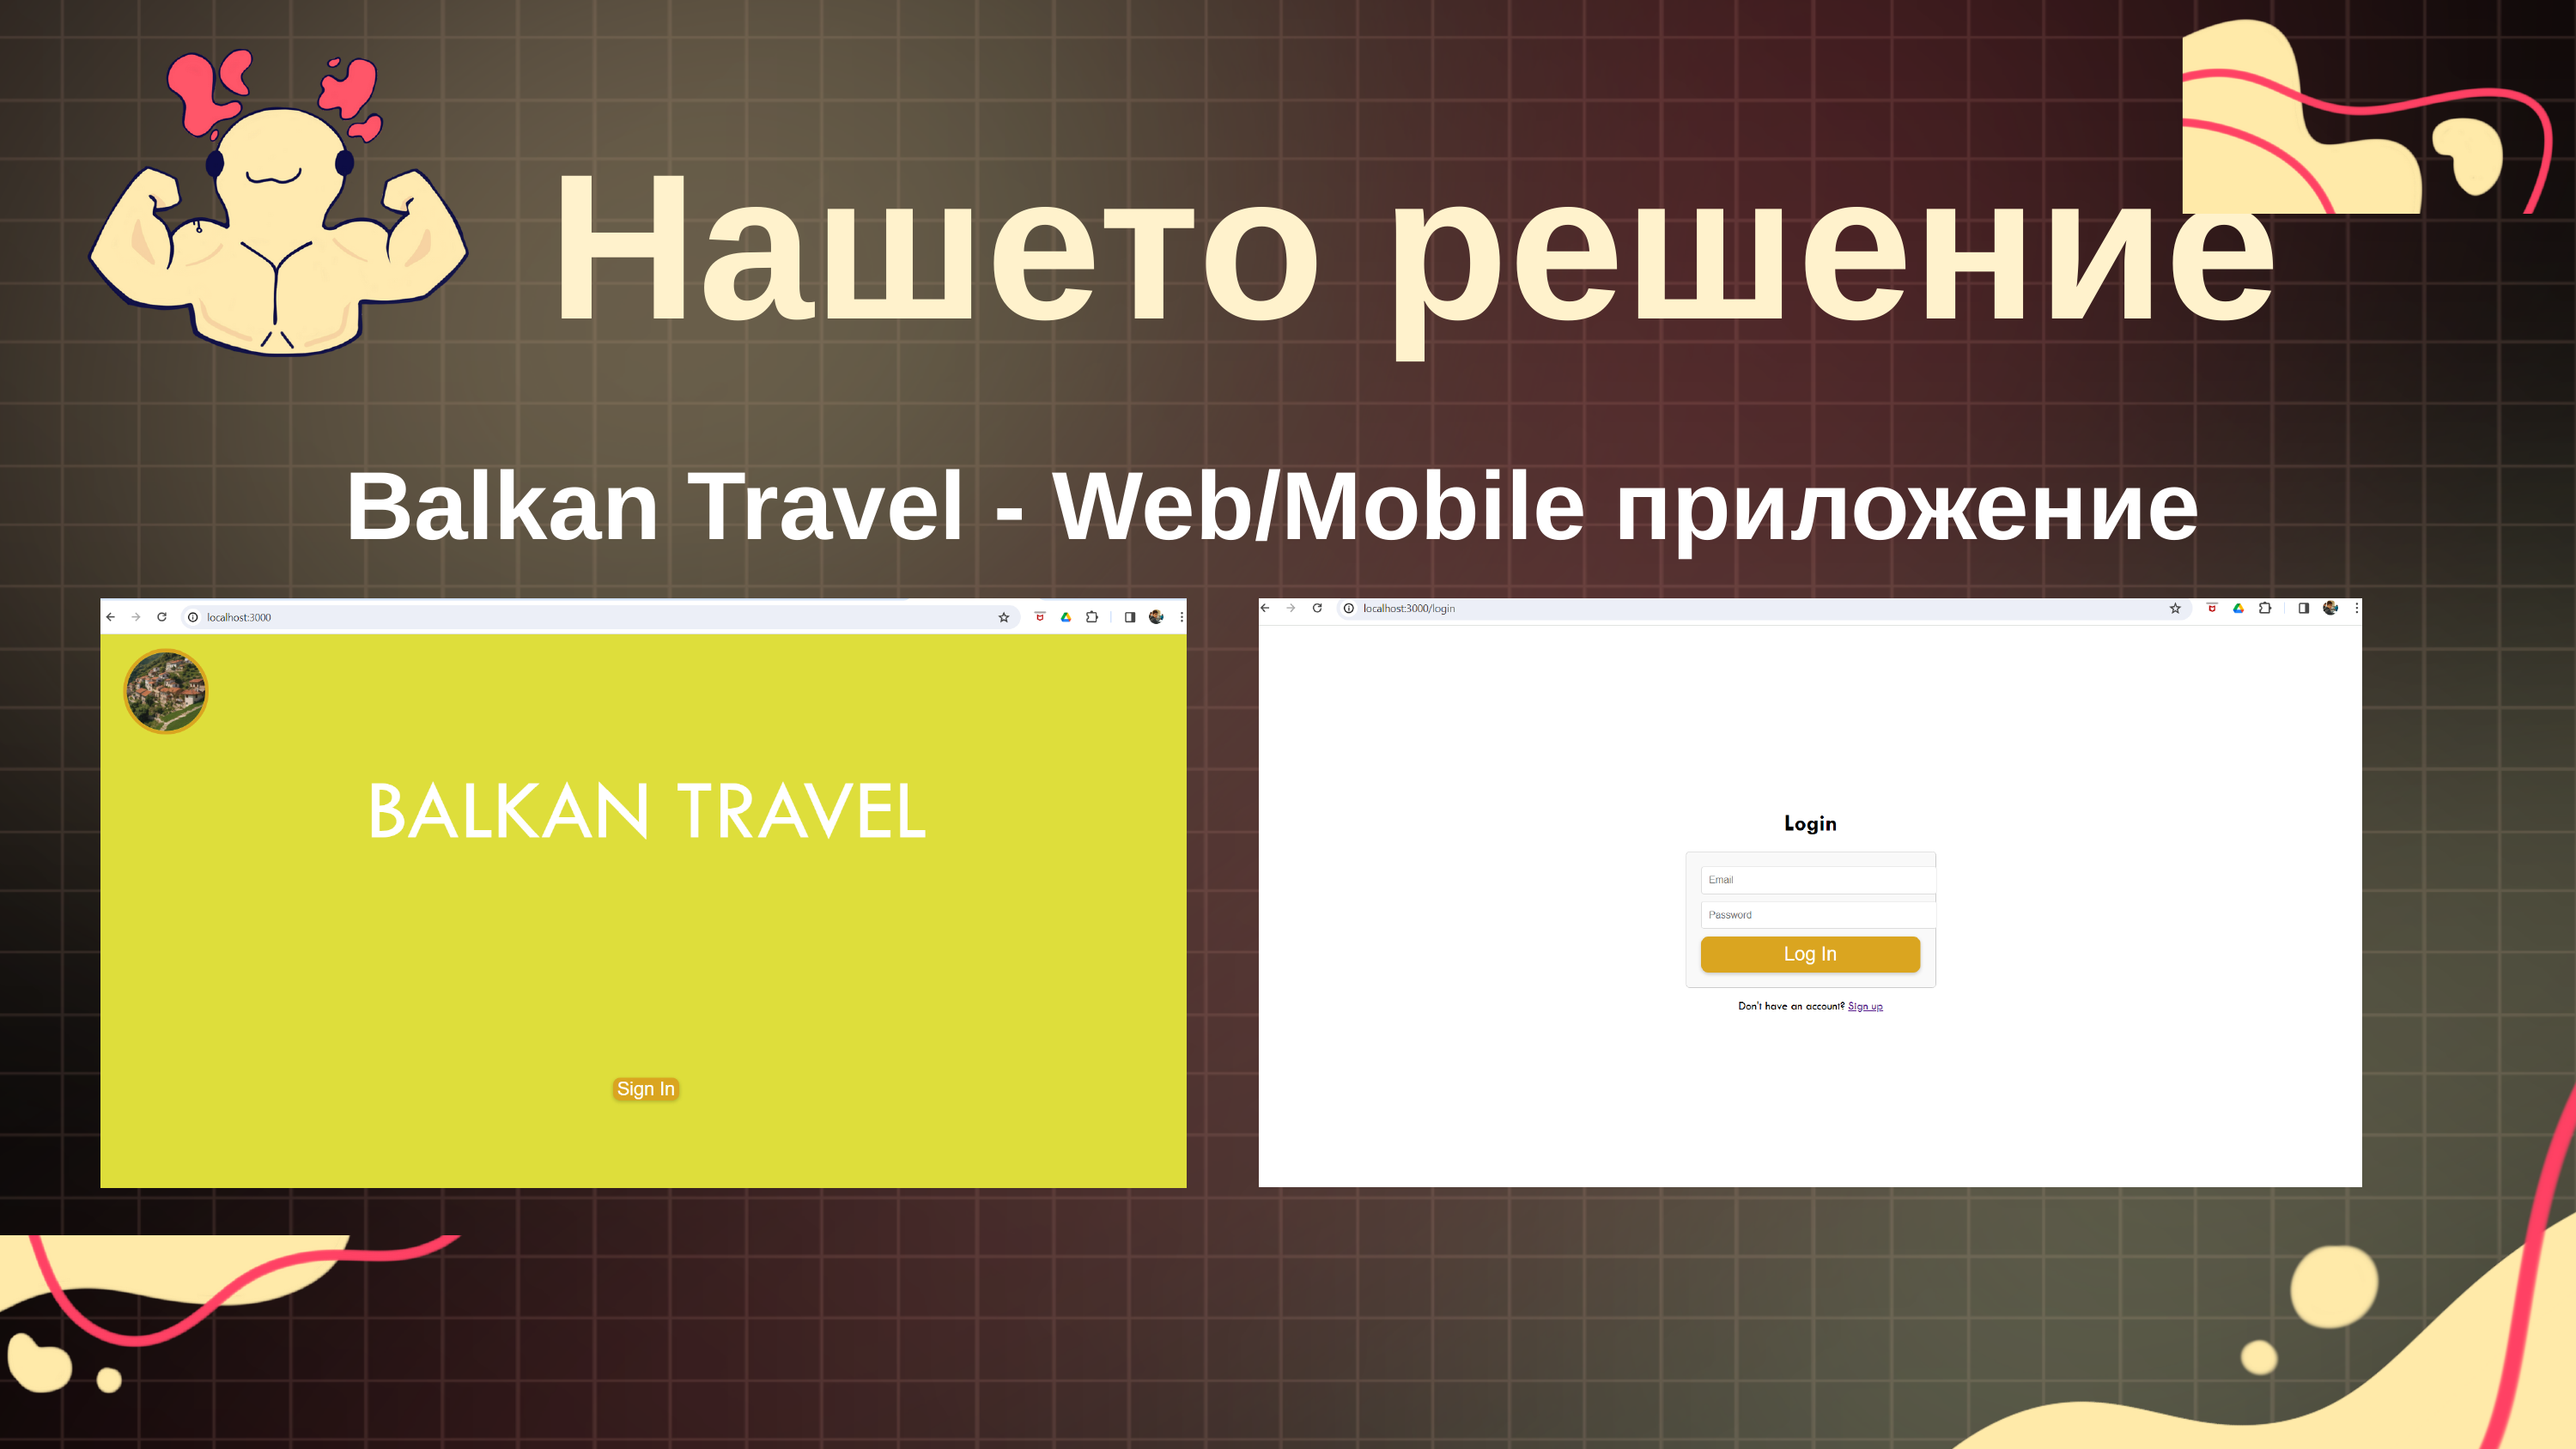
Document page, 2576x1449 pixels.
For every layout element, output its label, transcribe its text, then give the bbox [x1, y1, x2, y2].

picture [100, 598, 1188, 1188]
text_box [0, 0, 2576, 1449]
text_box Balkan Travel - Web/Mobile приложение [112, 433, 2434, 560]
text_box [2182, 0, 2576, 214]
text_box [82, 24, 476, 415]
text_box [0, 1235, 716, 1449]
text_box Нашето решение [476, 143, 2552, 363]
picture [1259, 597, 2362, 1187]
text_box [1680, 797, 2576, 1449]
